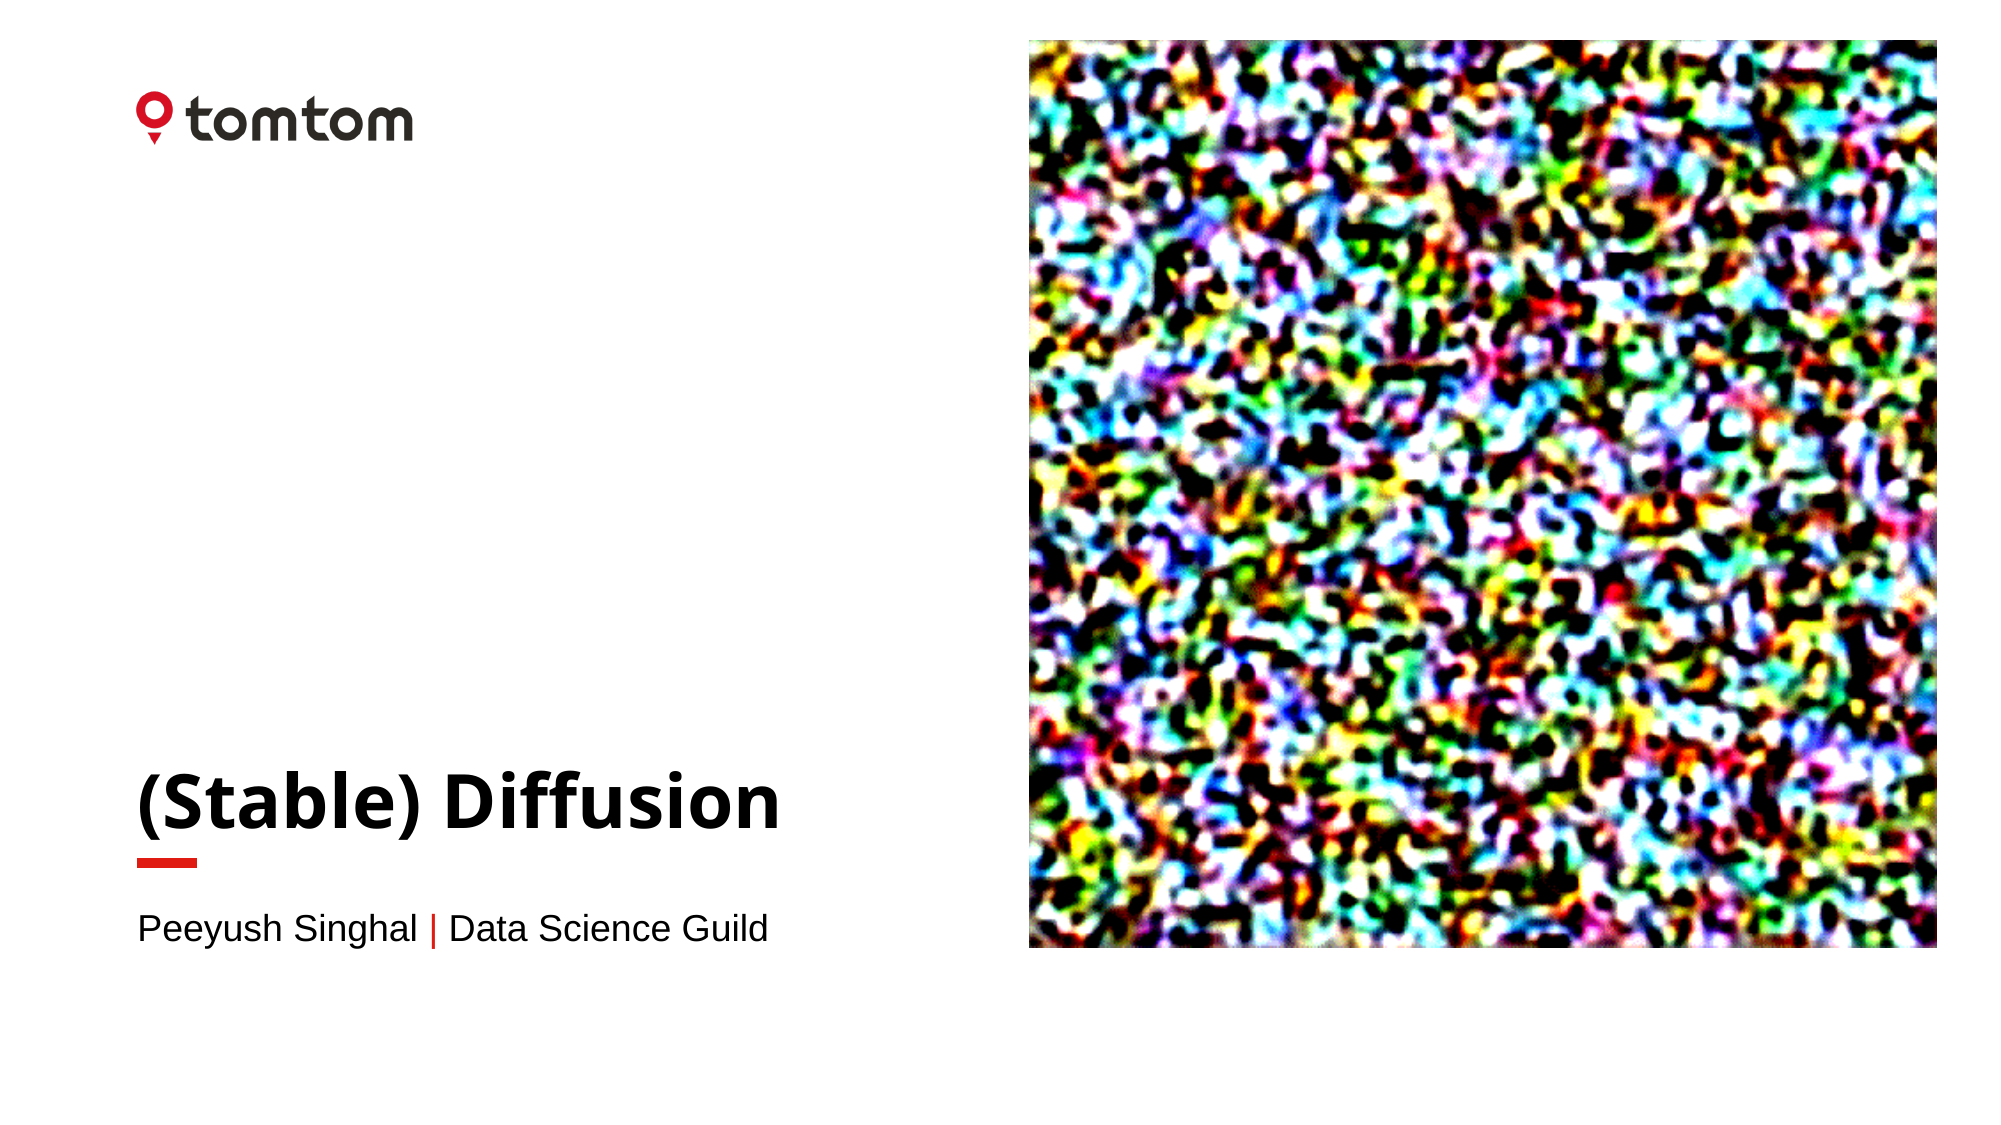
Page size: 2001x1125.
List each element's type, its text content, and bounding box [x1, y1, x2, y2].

picture [1029, 40, 1937, 948]
title (Stable) Diffusion [137, 223, 908, 853]
picture [103, 62, 445, 174]
list Peeyush Singhal | Data Science Guild [137, 896, 908, 1062]
